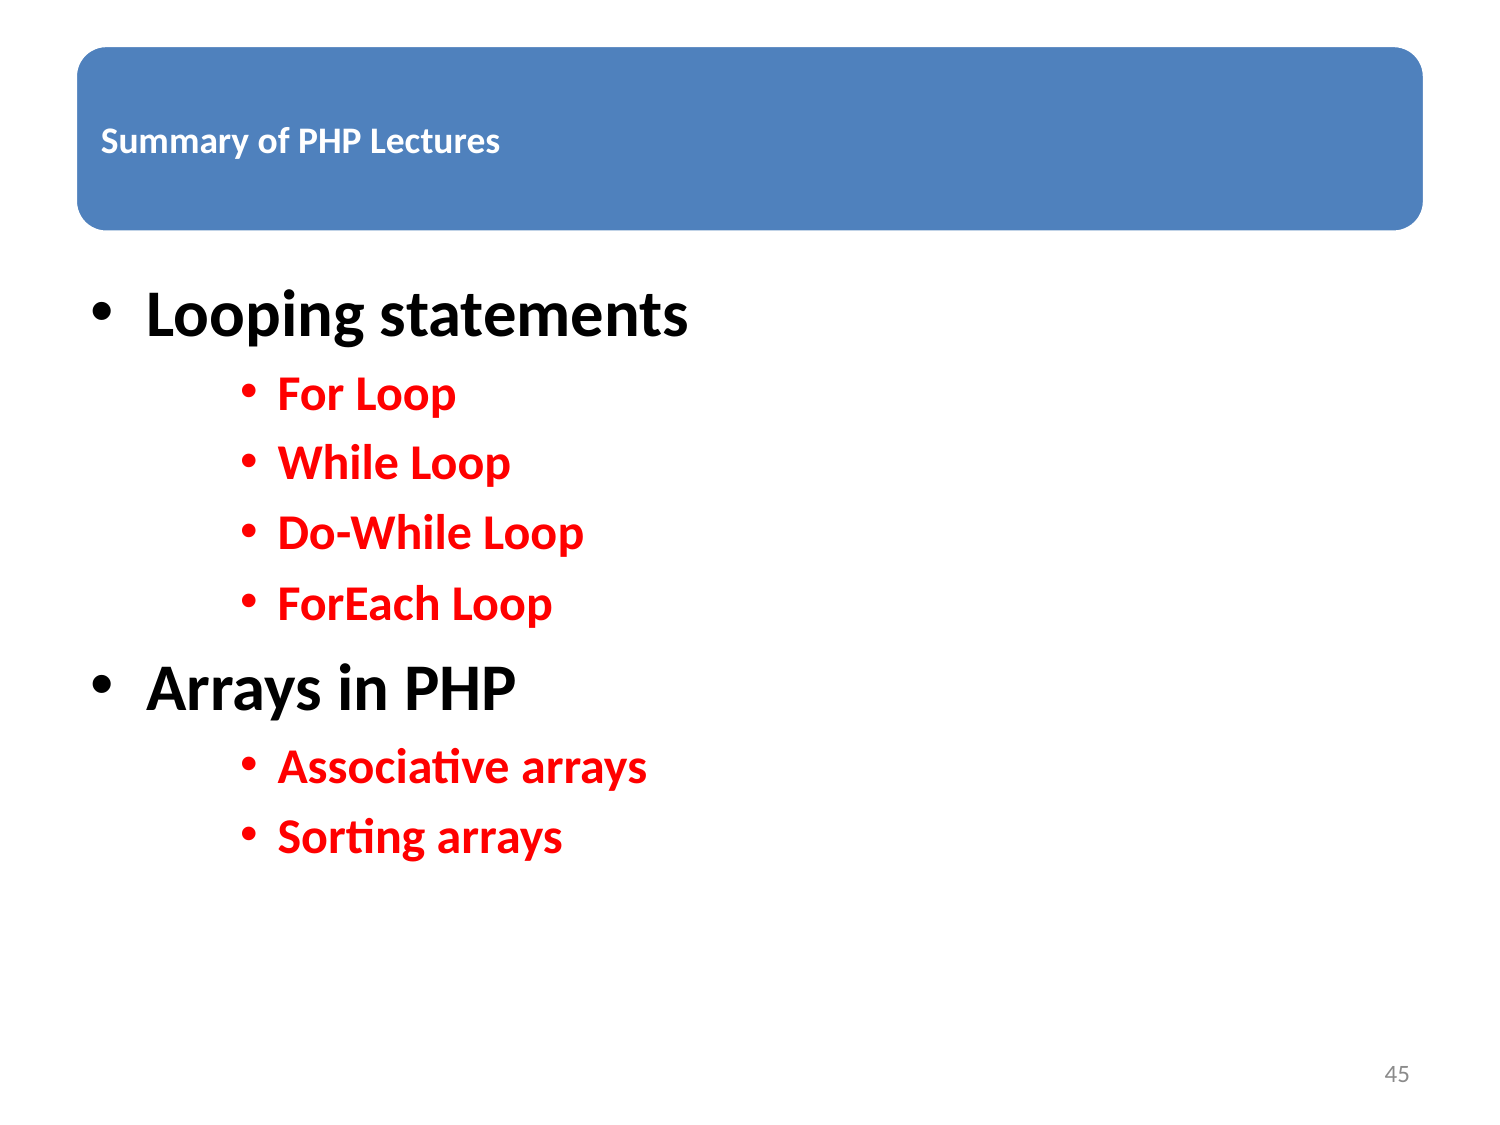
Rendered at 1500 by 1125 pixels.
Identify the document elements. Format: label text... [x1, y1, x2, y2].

list Looping statements For Loop While Loop Do-While Loop ForEach Loop Arrays in PHP Associative arrays Sorting arrays [75, 262, 1425, 1005]
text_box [74, 44, 1426, 233]
slide_number 45 [1074, 1042, 1425, 1103]
